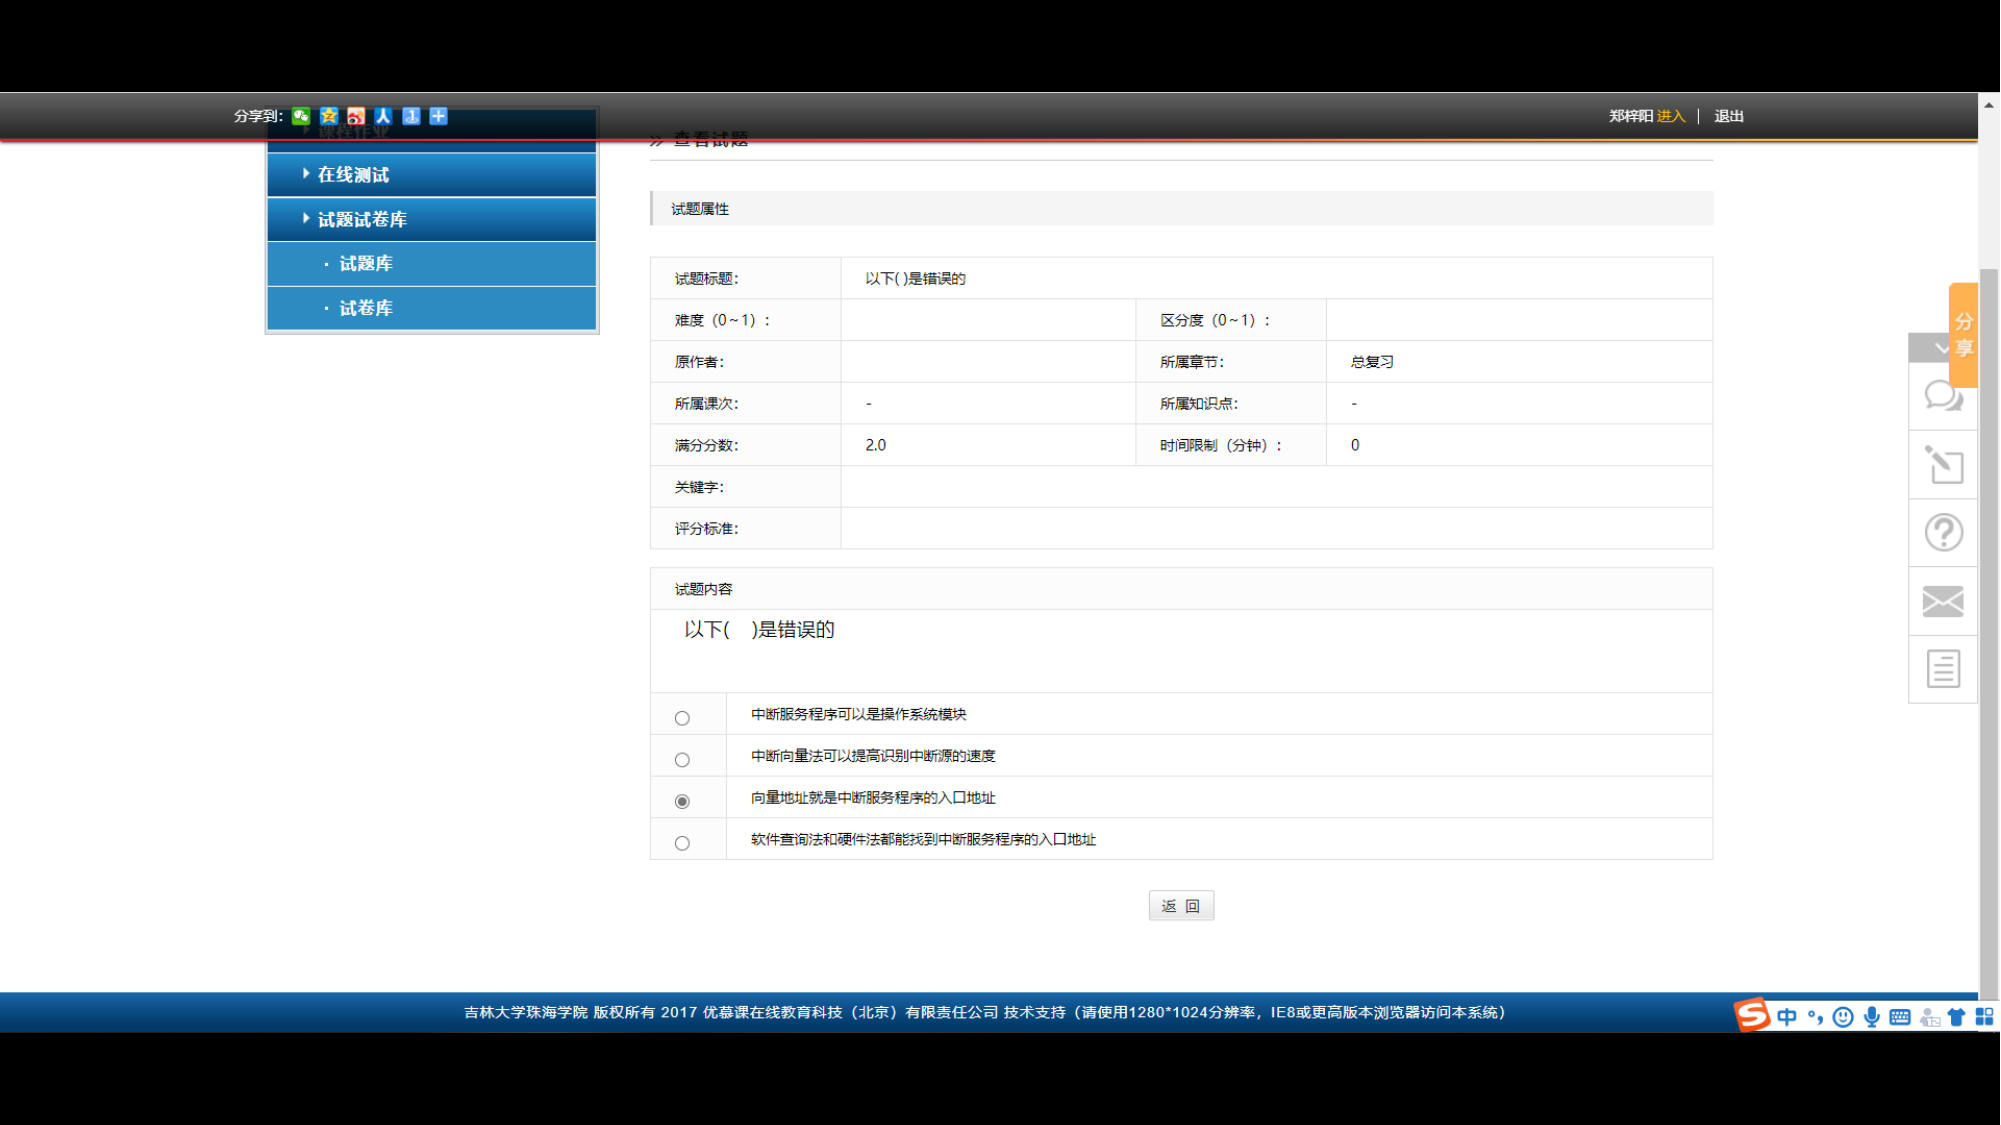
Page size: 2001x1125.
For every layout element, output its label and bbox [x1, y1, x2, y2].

picture [0, 92, 2000, 1033]
